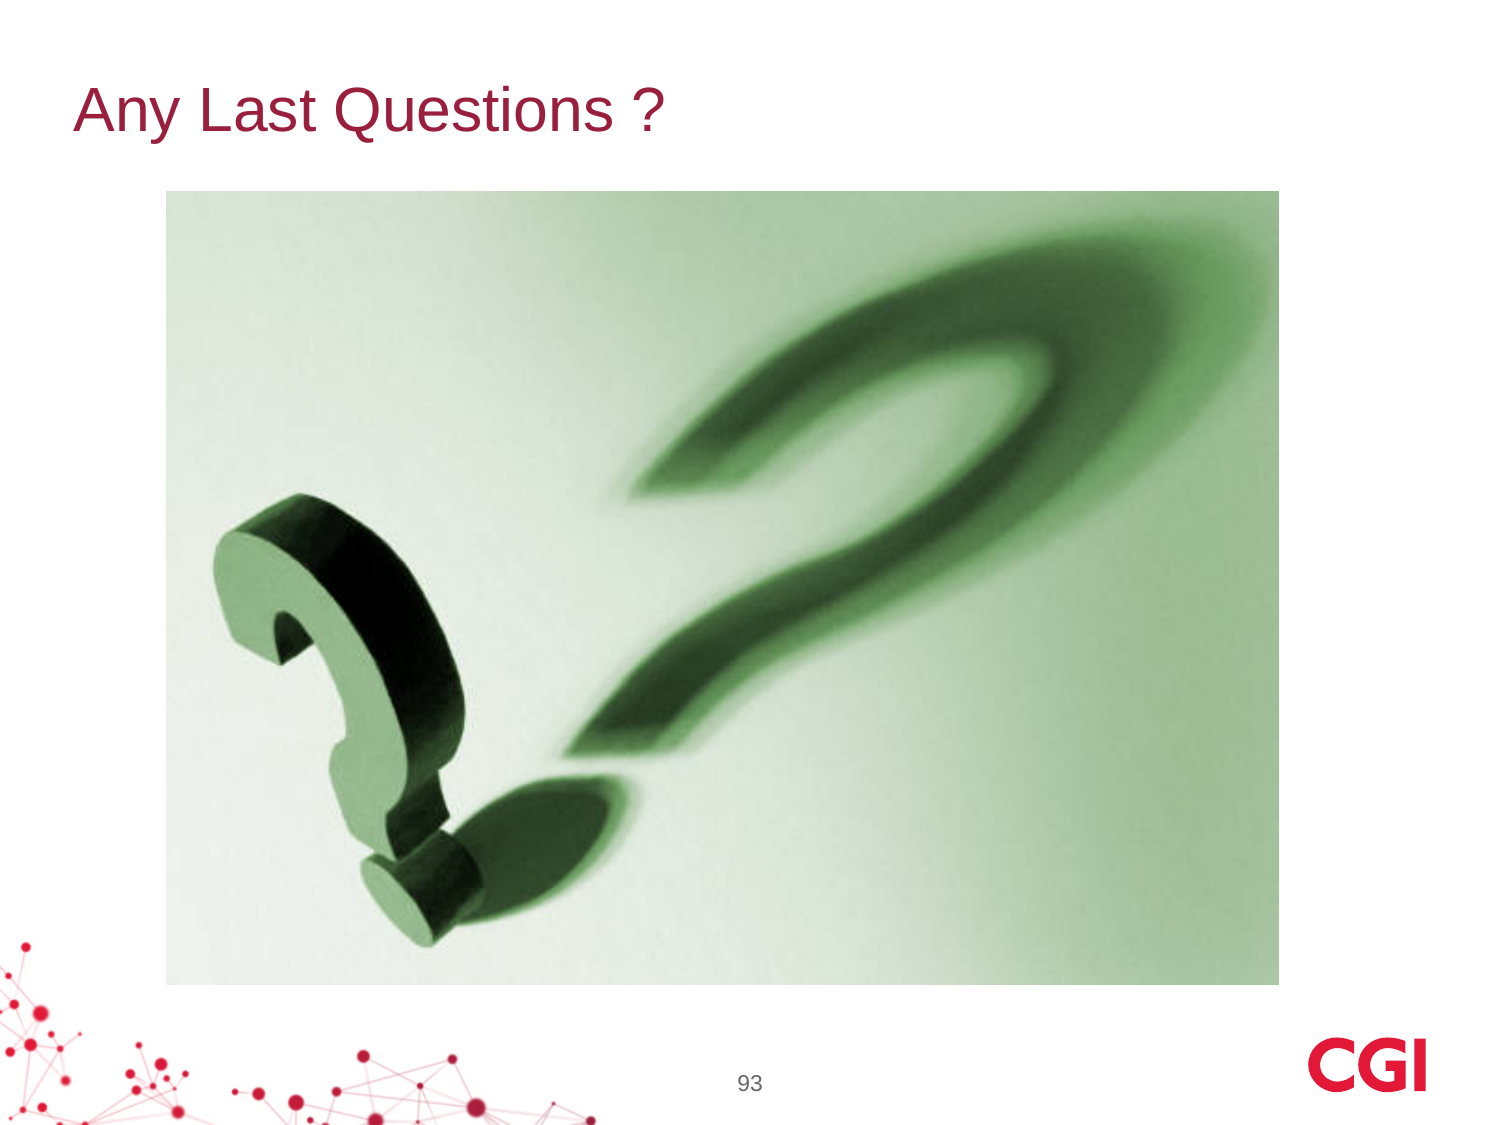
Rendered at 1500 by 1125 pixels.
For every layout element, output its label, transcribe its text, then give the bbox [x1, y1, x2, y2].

slide_number 93 [686, 1068, 814, 1109]
picture [0, 191, 1500, 1125]
title Any Last Questions ? [73, 30, 1425, 182]
